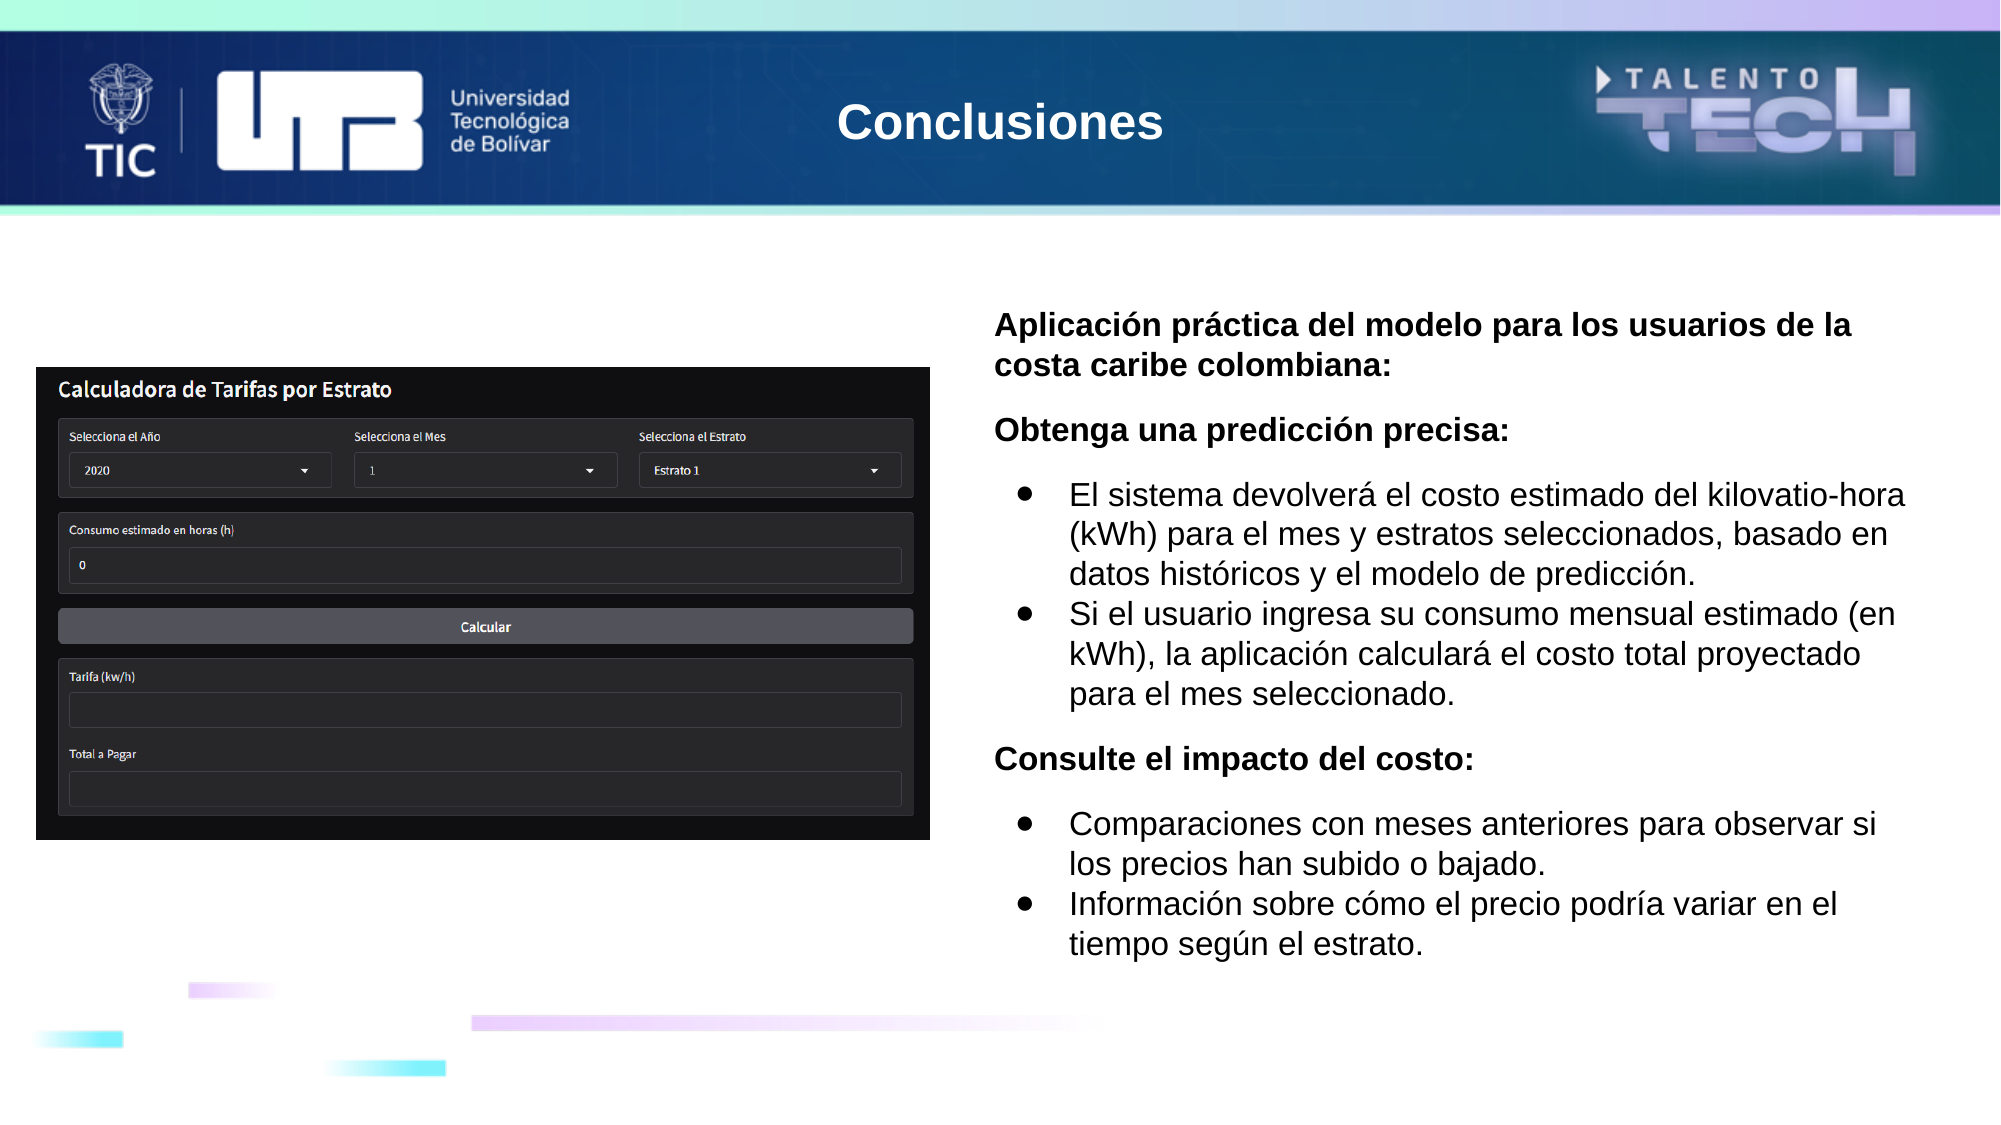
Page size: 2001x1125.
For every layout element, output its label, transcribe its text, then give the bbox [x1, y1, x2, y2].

text_box Aplicación práctica del modelo para los usuarios de la costa caribe colombiana: Obtenga una predicción precisa: El sistema devolverá el costo estimado del kilovatio-hora (kWh) para el mes y estratos seleccionados, basado en datos históricos y el modelo de predicción. Si el usuario ingresa su consumo mensual estimado (en kWh), la aplicación calculará el costo total proyectado para el mes seleccionado. Consulte el impacto del costo: Comparaciones con meses anteriores para observar si los precios han subido o bajado. Información sobre cómo el precio podría variar en el tiempo según el estrato. [979, 287, 1940, 977]
picture [0, 0, 2001, 1125]
text_box Conclusiones [783, 81, 1218, 158]
